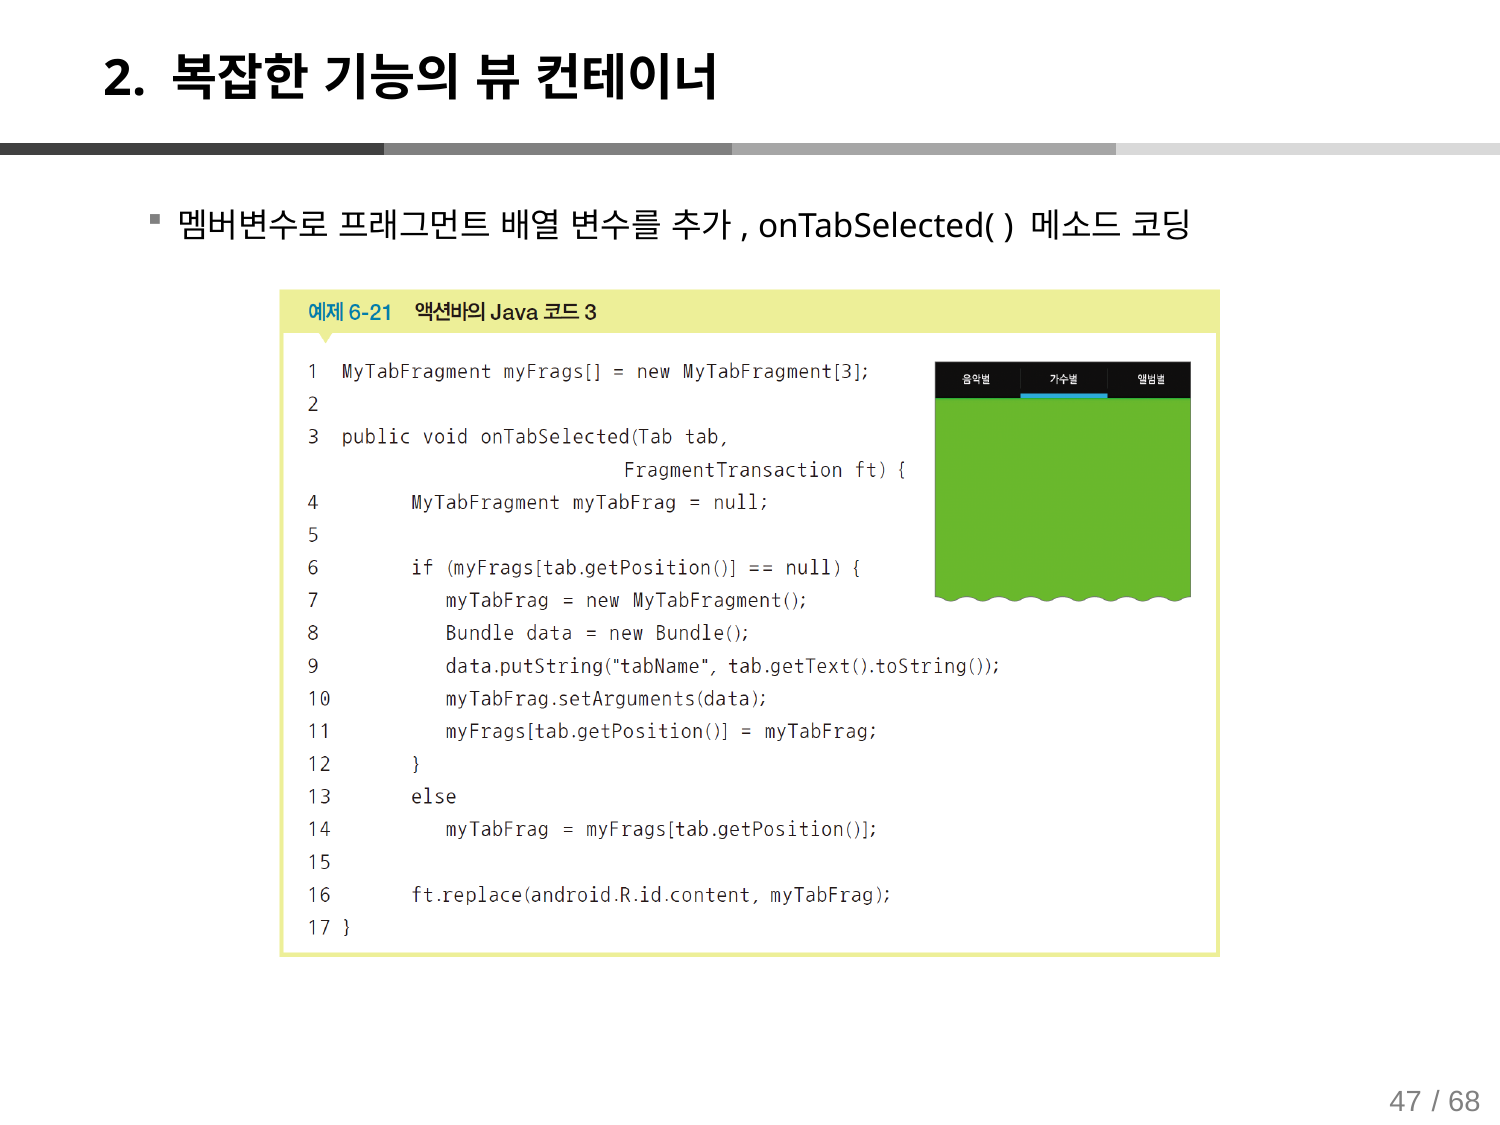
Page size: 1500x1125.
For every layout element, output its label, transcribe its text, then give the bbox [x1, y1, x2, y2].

list 멤버변수로 프래그먼트 배열 변수를 추가, onTabSelected( ) 메소드 코딩 [88, 196, 1436, 1083]
picture [276, 282, 1224, 963]
title 2. 복잡한 기능의 뷰 컨테이너 [88, 30, 1211, 121]
